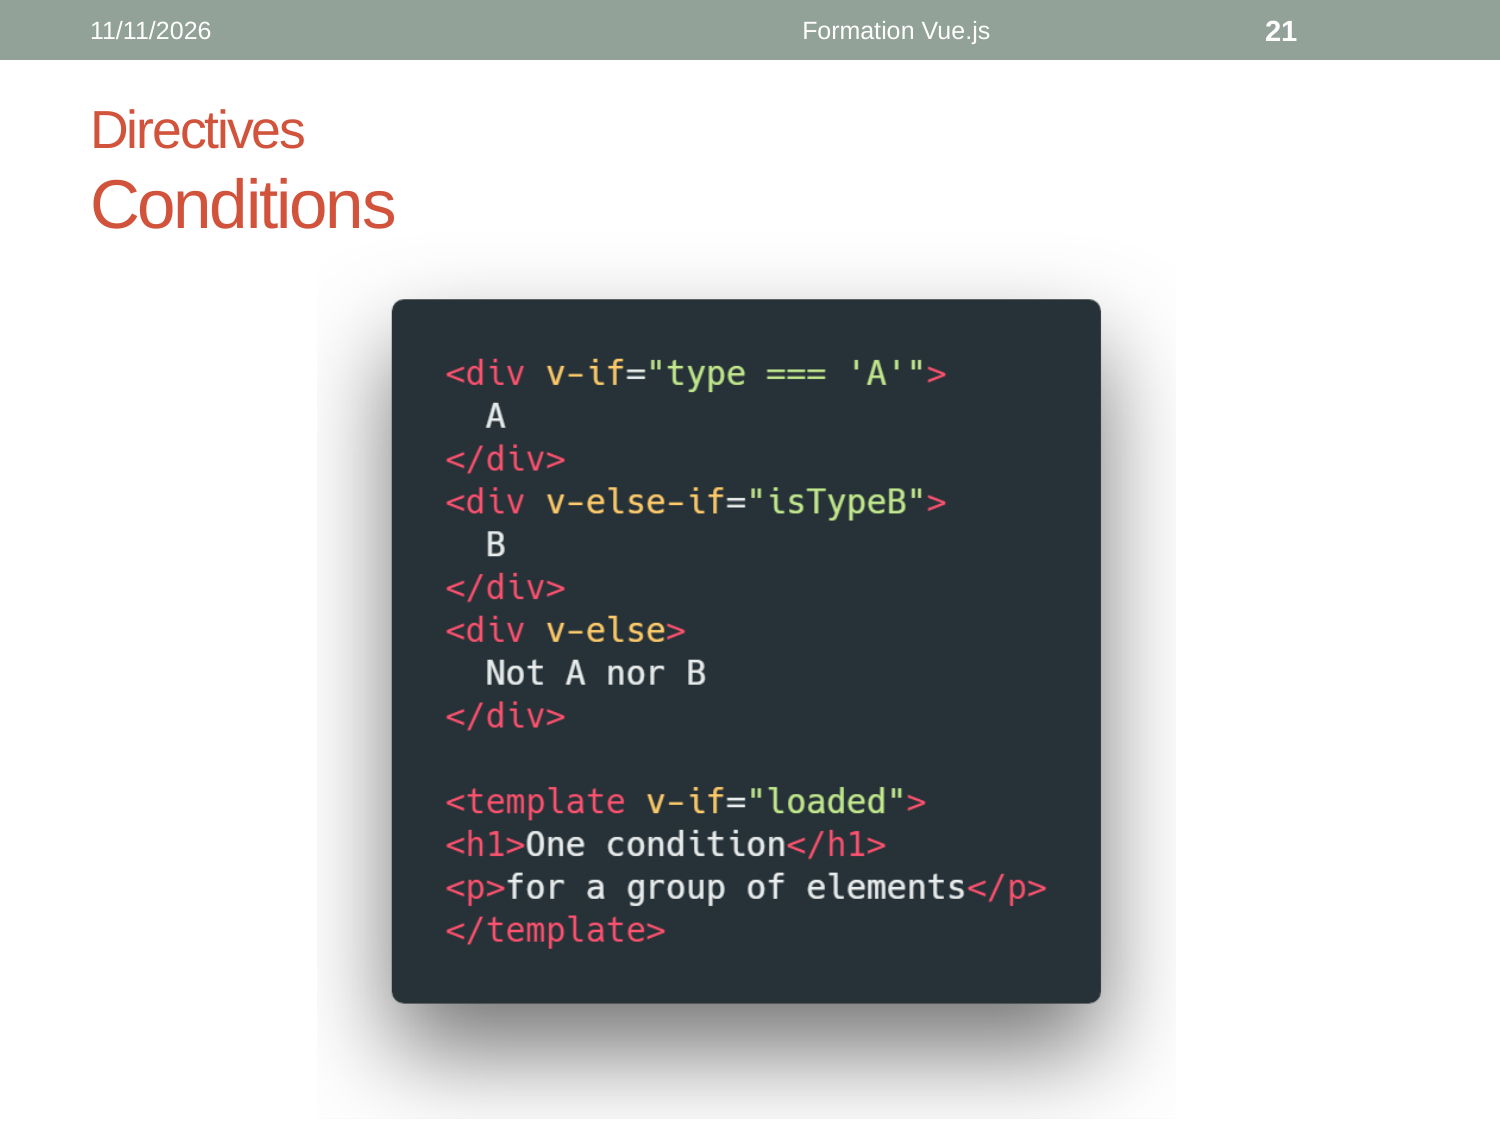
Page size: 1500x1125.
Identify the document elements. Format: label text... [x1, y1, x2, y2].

footer Formation Vue.js [562, 3, 1238, 57]
slide_number 21 [1250, 3, 1425, 57]
picture [317, 184, 1176, 1119]
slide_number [75, 3, 550, 57]
title Directives Conditions [75, 87, 1425, 250]
